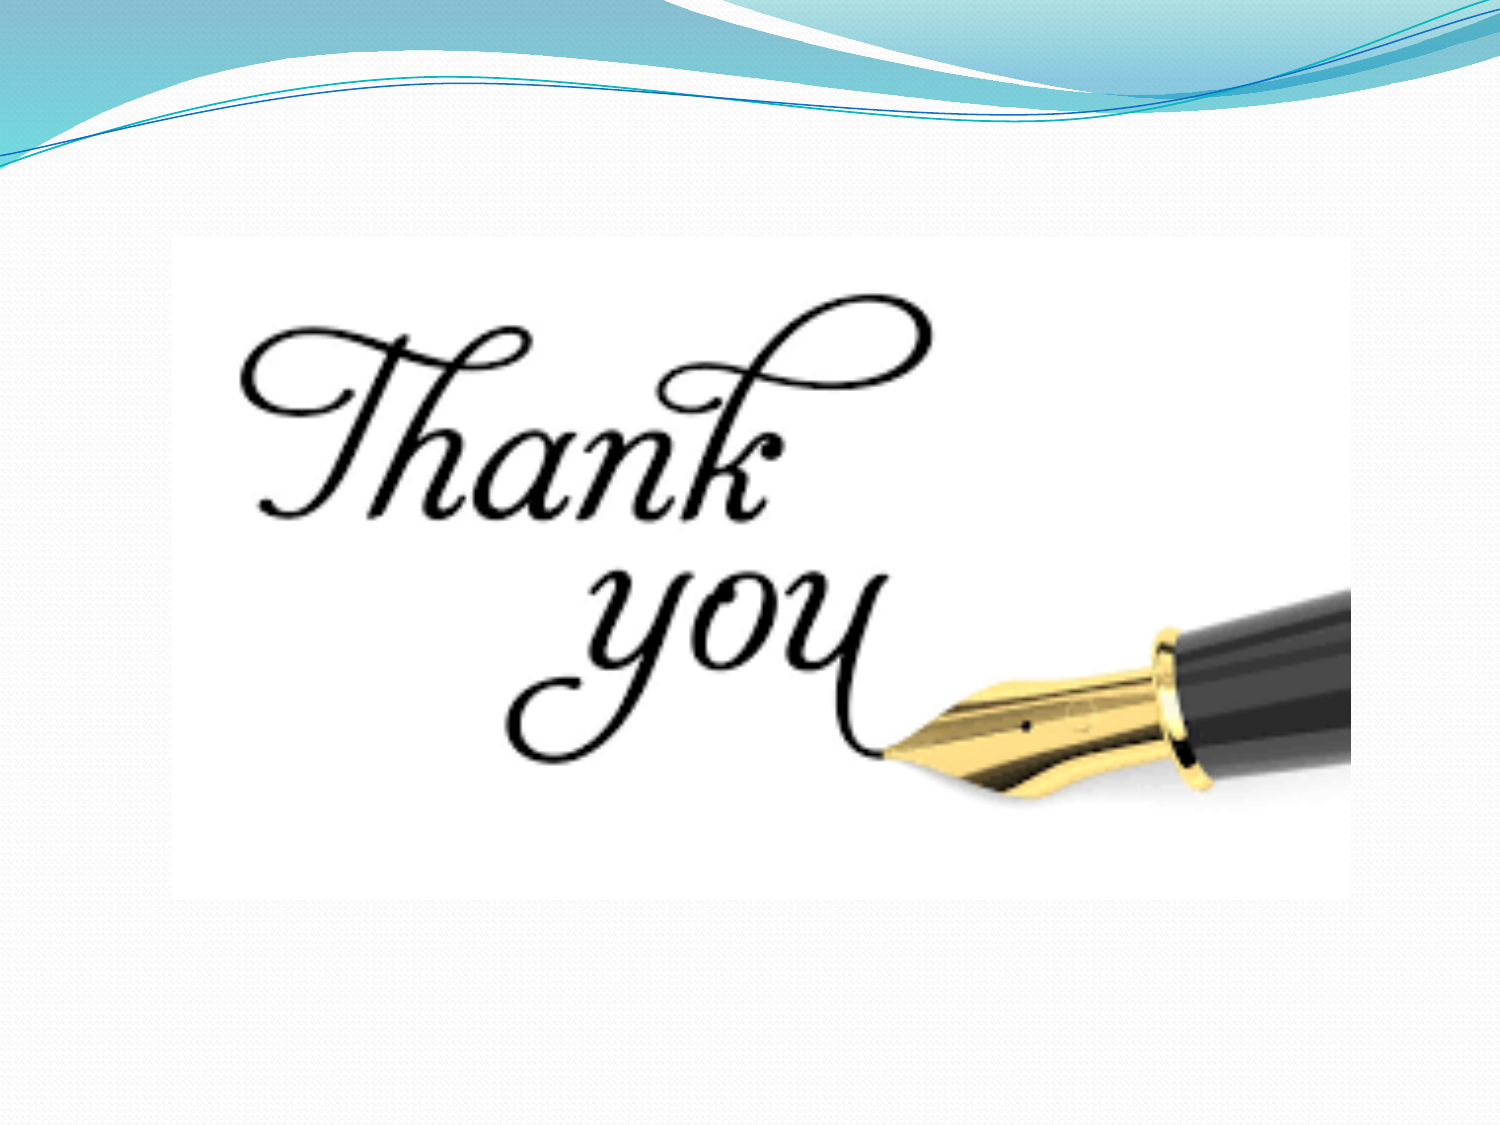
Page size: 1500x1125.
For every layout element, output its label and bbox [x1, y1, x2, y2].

picture [171, 237, 1351, 901]
